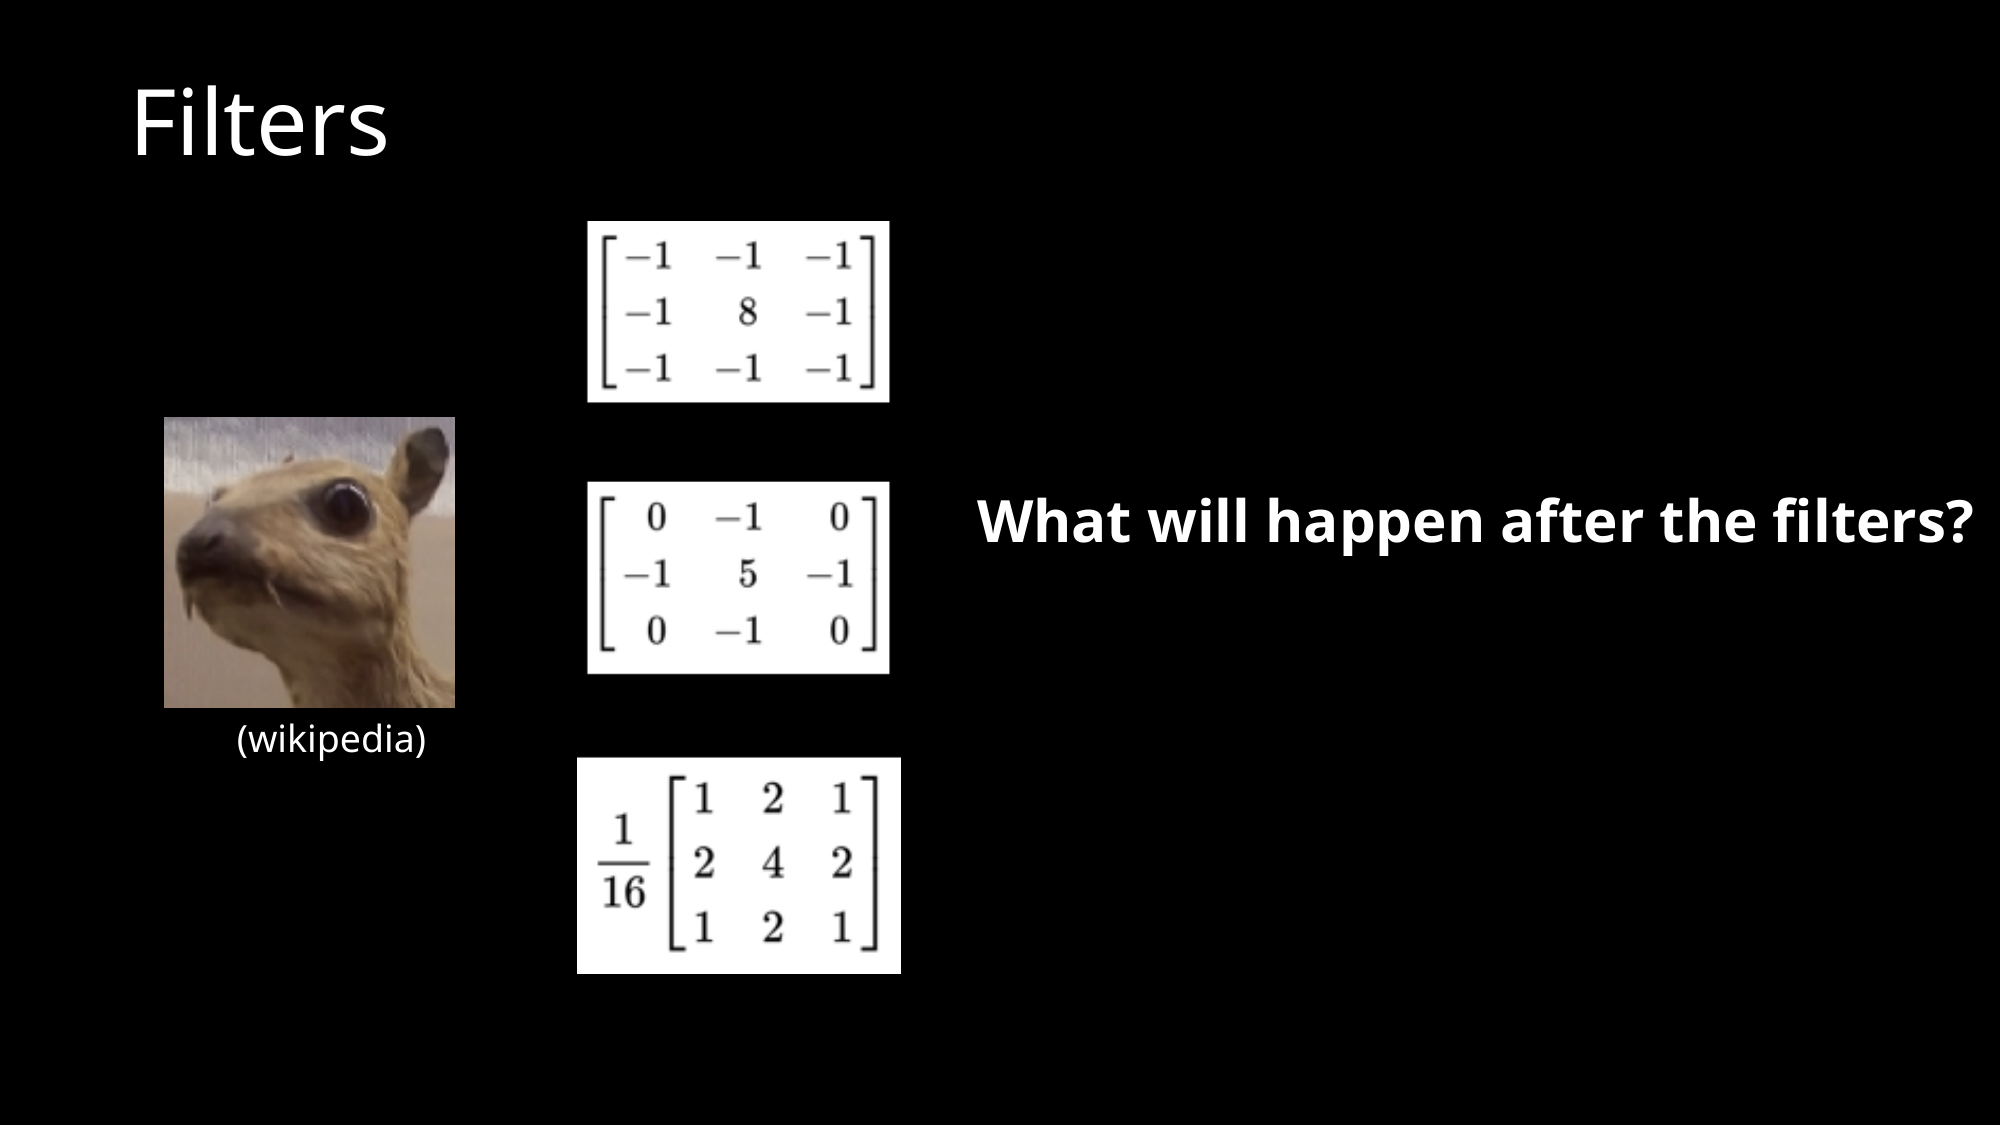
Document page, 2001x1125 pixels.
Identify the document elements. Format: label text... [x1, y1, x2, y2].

picture [576, 221, 901, 974]
text_box What will happen after the filters? [962, 476, 1989, 562]
title Filters [114, 48, 1898, 211]
text_box (wikipedia) [222, 708, 442, 768]
picture [164, 417, 455, 708]
